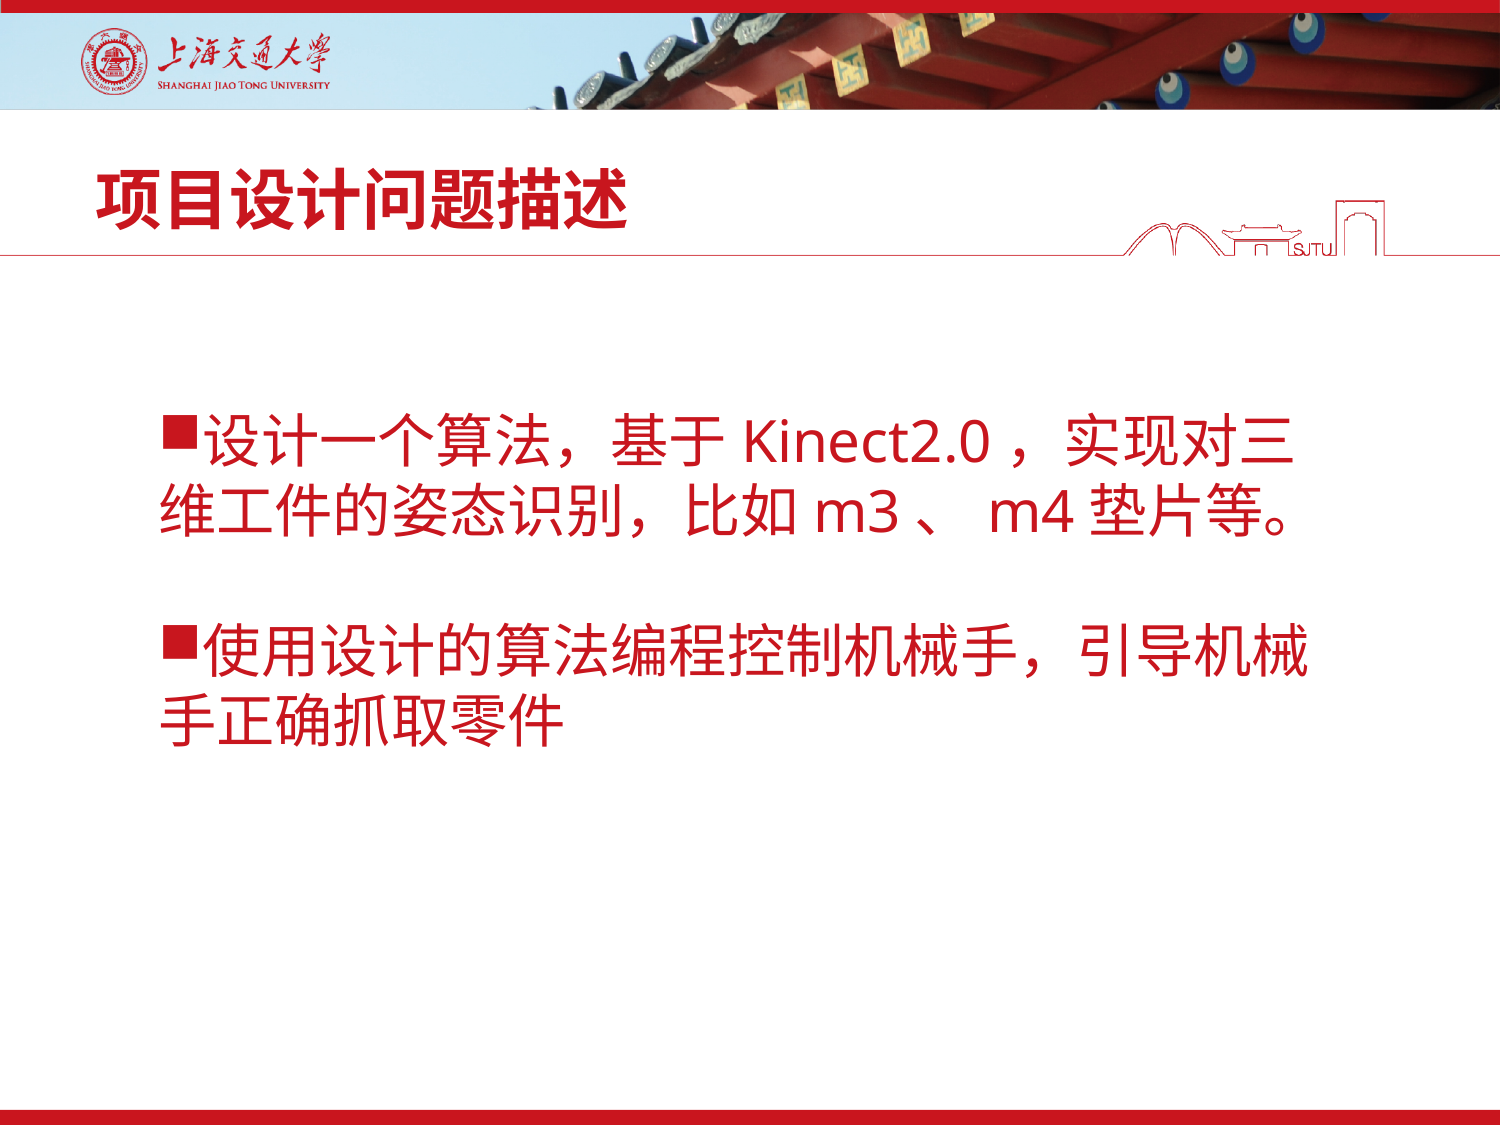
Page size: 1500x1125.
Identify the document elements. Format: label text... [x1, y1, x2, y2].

title 项目设计问题描述 [81, 159, 1455, 254]
picture [0, 0, 1500, 110]
text_box 设计一个算法，基于Kinect2.0，实现对三维工件的姿态识别，比如m3、m4垫片等。 使用设计的算法编程控制机械手，引导机械手正确抓取零件 [143, 396, 1357, 762]
picture [0, 200, 1500, 256]
